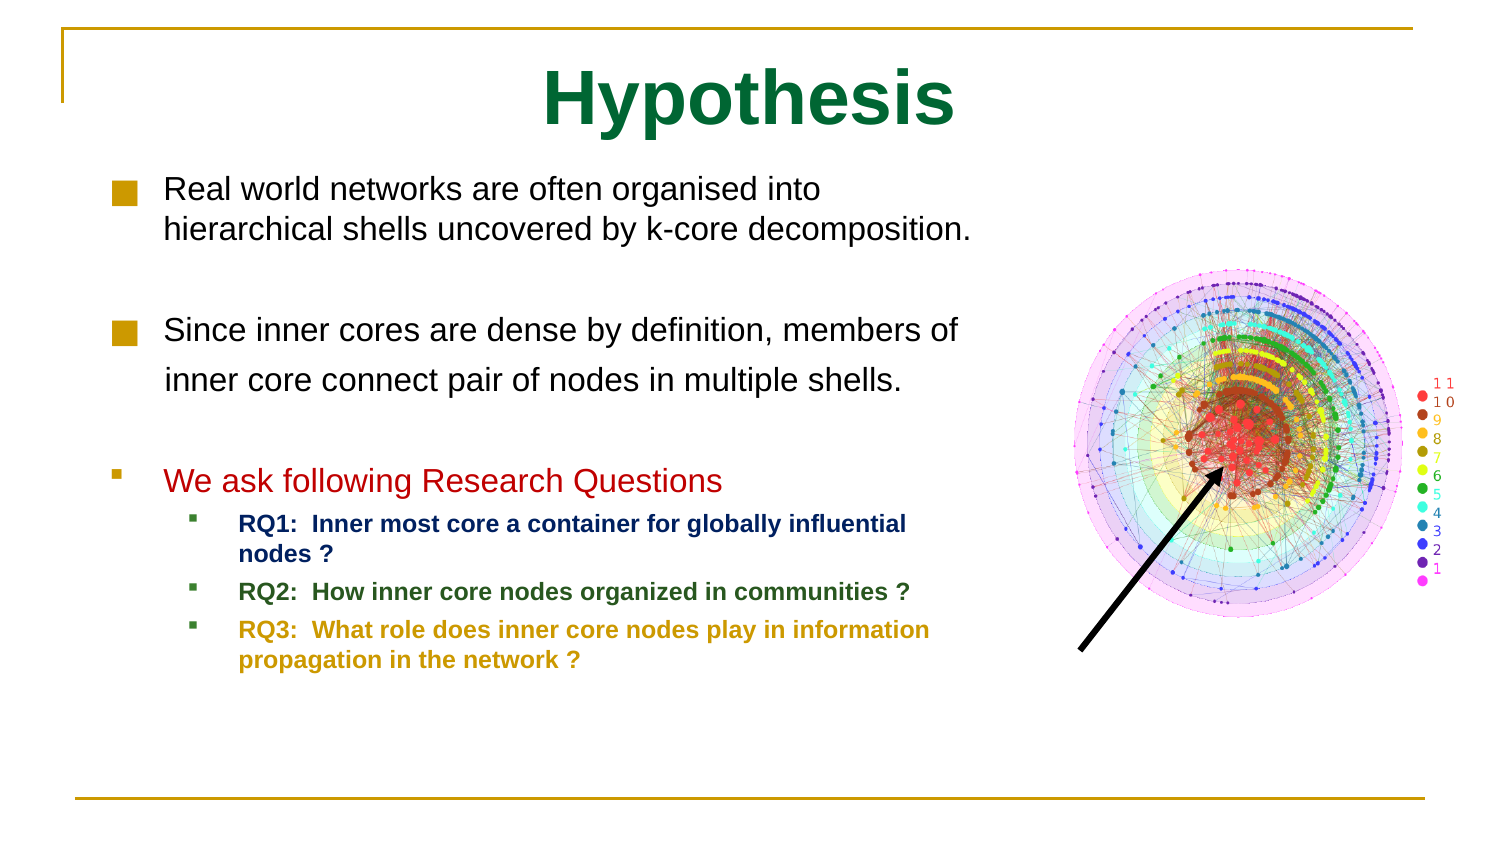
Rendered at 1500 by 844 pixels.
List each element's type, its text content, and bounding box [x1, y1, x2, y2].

list Real world networks are often organised into hierarchical shells uncovered by k-core decomposition. Since inner cores are dense by definition, members of inner core connect pair of nodes in multiple shells. We ask following Research Questions RQ1: Inner most core a container for globally influential nodes ? RQ2: How inner core nodes organized in communities ? RQ3: What role does inner core nodes play in information propagation in the network ? [74, 154, 994, 785]
title Hypothesis [74, 34, 1425, 115]
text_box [1079, 466, 1224, 651]
picture [976, 235, 1500, 651]
